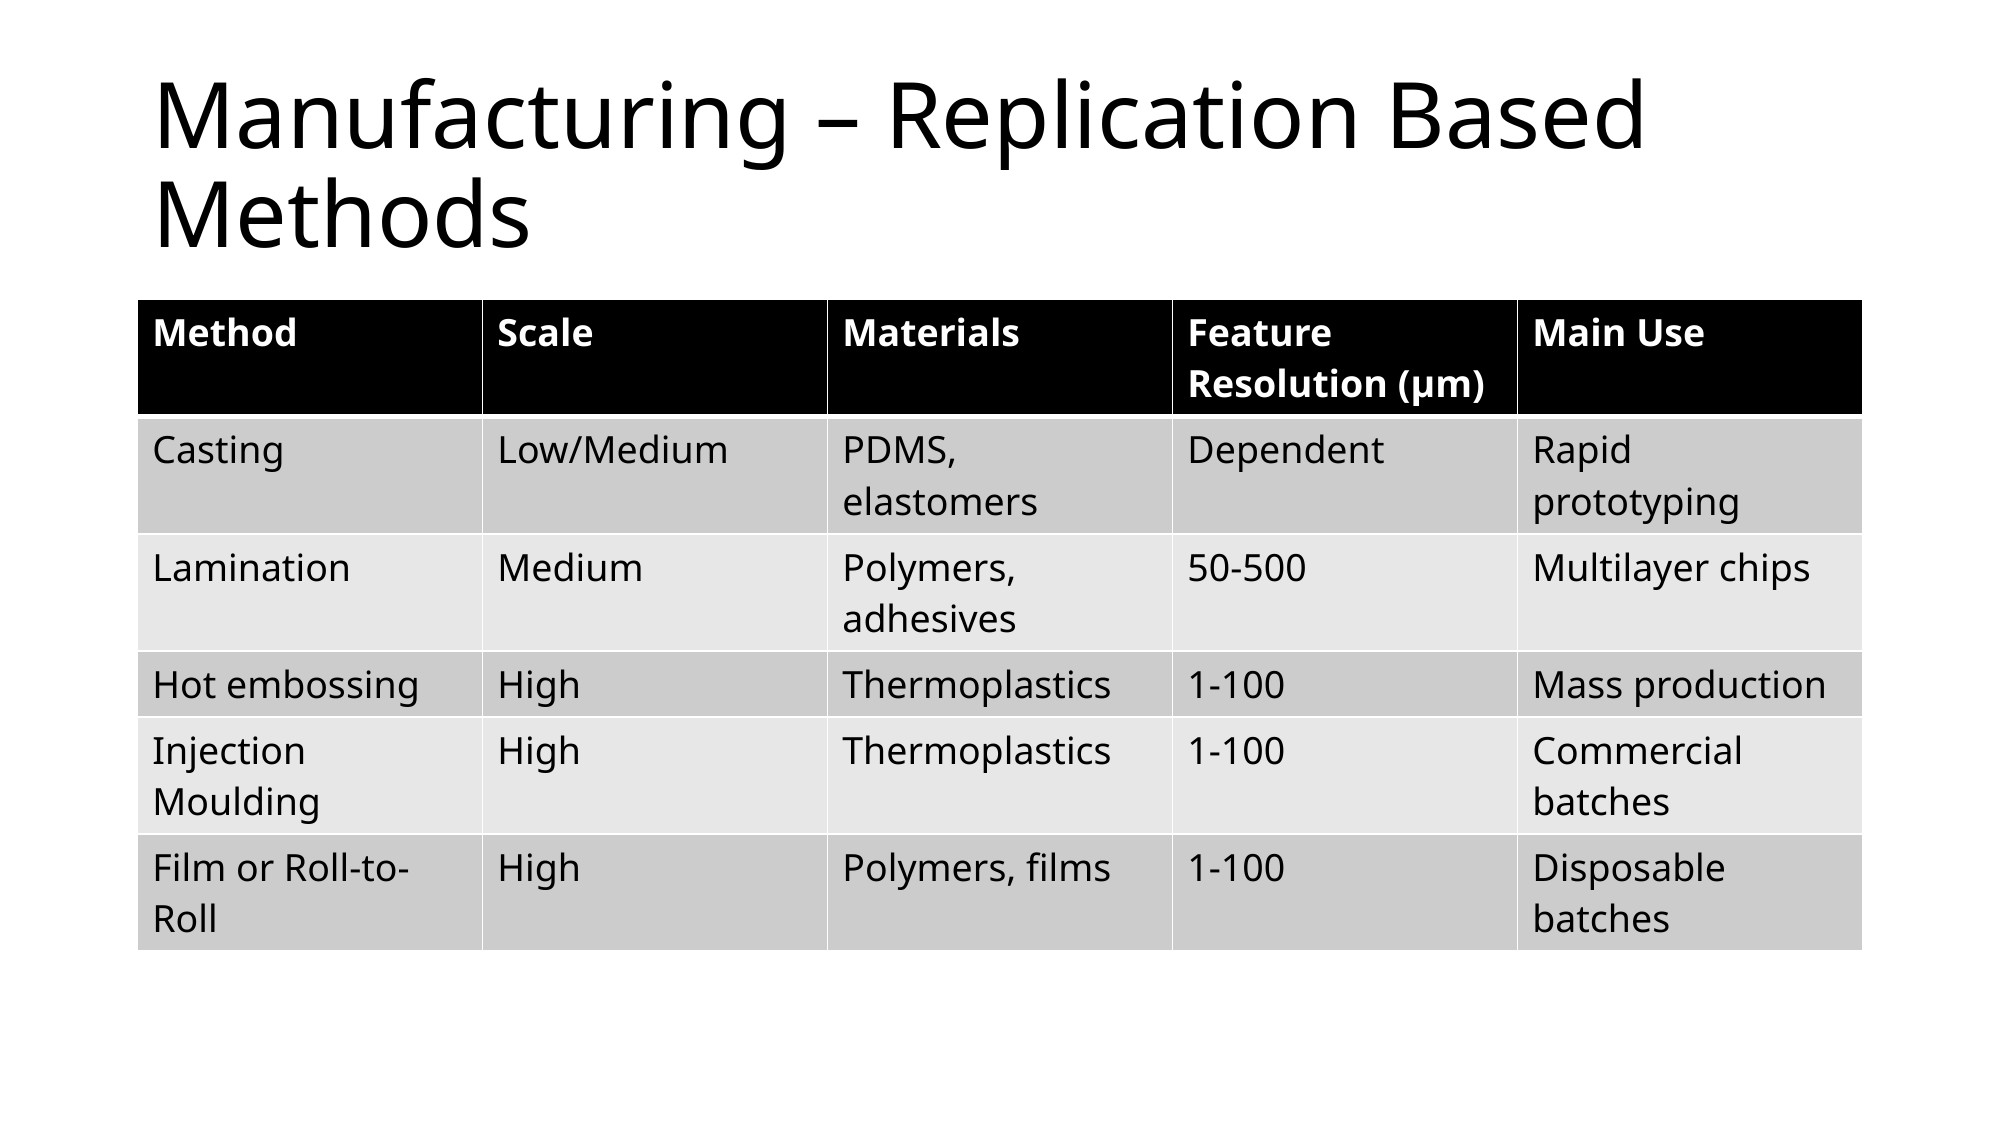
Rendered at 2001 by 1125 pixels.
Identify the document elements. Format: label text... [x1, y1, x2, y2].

table_cell PDMS, elastomers [828, 419, 1172, 533]
table_cell 1-100 [1173, 652, 1517, 716]
table_cell 1-100 [1173, 835, 1517, 950]
table_cell Thermoplastics [828, 718, 1172, 833]
table_cell Commercial batches [1518, 718, 1862, 833]
table_cell High [483, 835, 827, 950]
table_cell Low/Medium [483, 419, 827, 533]
table_cell Medium [483, 535, 827, 650]
table_cell 1-100 [1173, 718, 1517, 833]
table_cell Multilayer chips [1518, 535, 1862, 650]
table_cell Thermoplastics [828, 652, 1172, 716]
table_cell High [483, 718, 827, 833]
table_cell Lamination [138, 535, 482, 650]
table_cell 50-500 [1173, 535, 1517, 650]
table_cell Disposable batches [1518, 835, 1862, 950]
table_cell Rapid prototyping [1518, 419, 1862, 533]
table_cell Mass production [1518, 652, 1862, 716]
table_cell Injection Moulding [138, 718, 482, 833]
table_cell High [483, 652, 827, 716]
table_cell Casting [138, 419, 482, 533]
table_cell Film or Roll-to-Roll [138, 835, 482, 950]
table_header Method [138, 300, 482, 414]
table_cell Dependent [1173, 419, 1517, 533]
table_header Materials [828, 300, 1172, 414]
table_header Feature Resolution (µm) [1173, 300, 1517, 414]
table_cell Polymers, adhesives [828, 535, 1172, 650]
table_cell Polymers, films [828, 835, 1172, 950]
table_header Scale [483, 300, 827, 414]
table_header Main Use [1518, 300, 1862, 414]
table_cell Hot embossing [138, 652, 482, 716]
title Manufacturing – Replication Based Methods [137, 59, 1863, 278]
